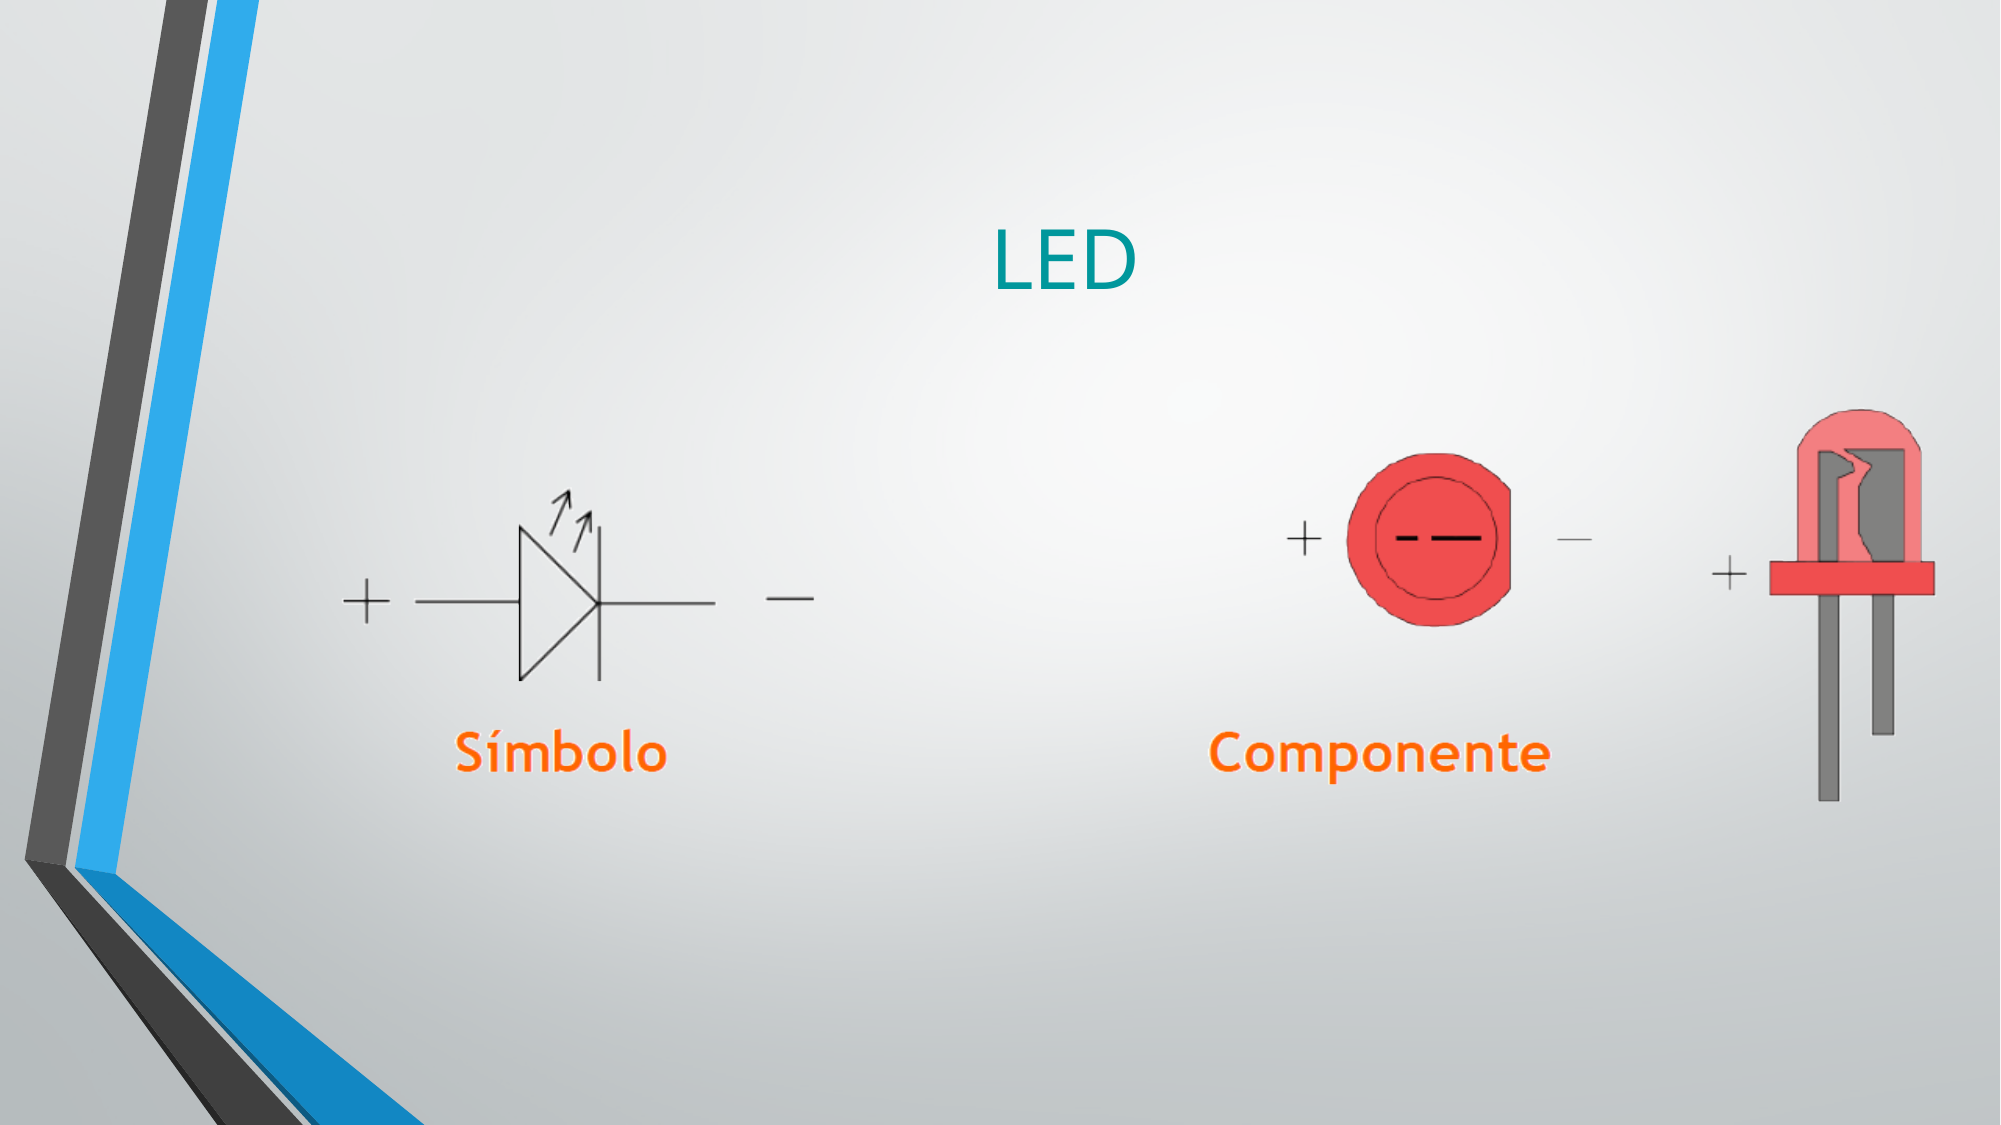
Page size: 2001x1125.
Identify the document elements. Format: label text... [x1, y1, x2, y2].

title LED [243, 112, 1887, 399]
picture [243, 399, 1966, 822]
